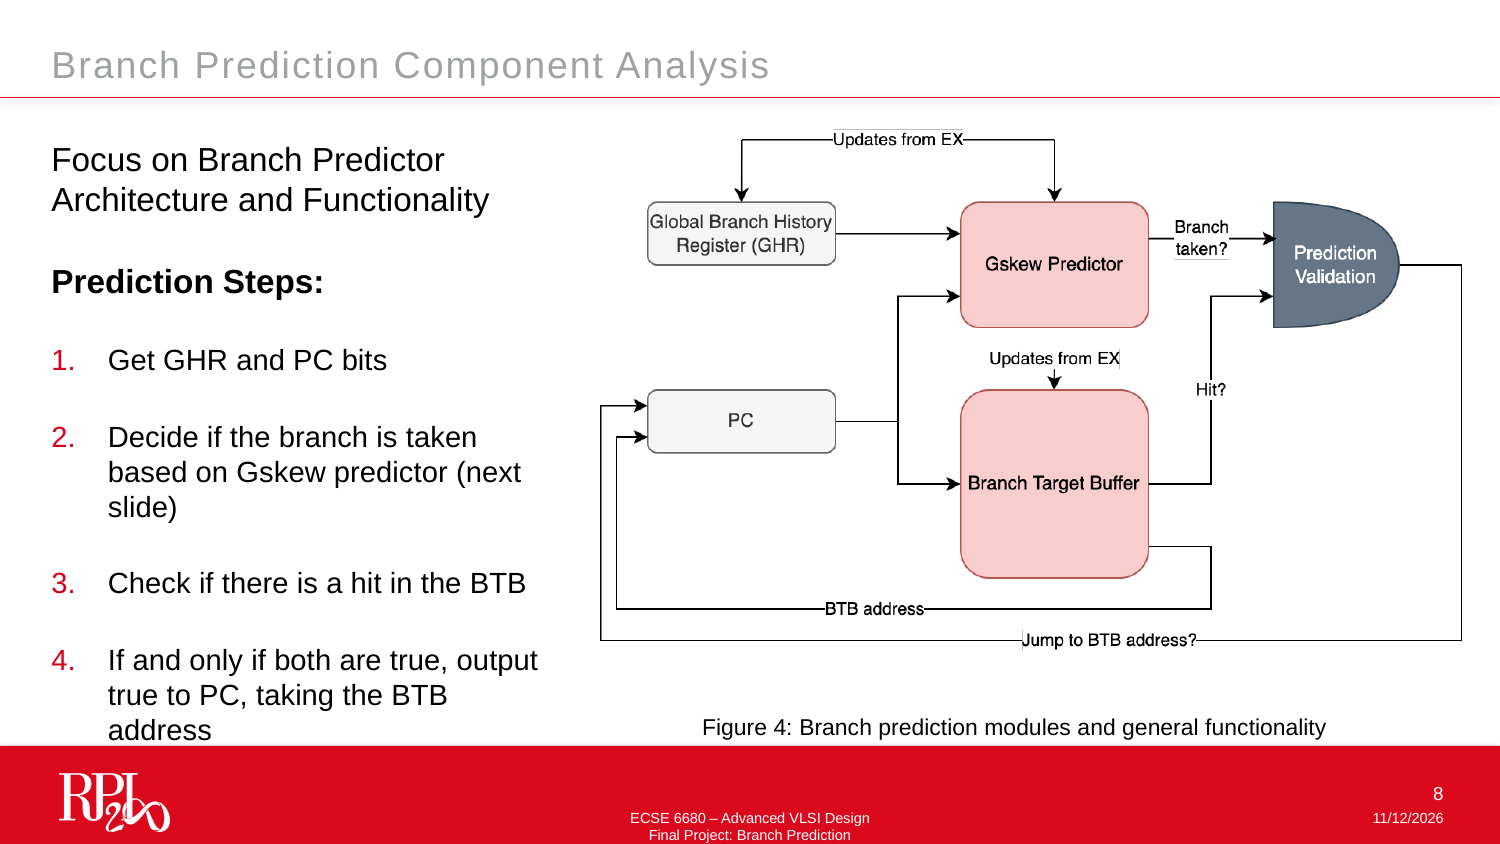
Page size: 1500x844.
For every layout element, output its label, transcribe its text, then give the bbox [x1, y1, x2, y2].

list Branch Prediction Component Analysis [36, 33, 1403, 98]
list Focus on Branch Predictor Architecture and Functionality Prediction Steps: Get GHR and PC bits Decide if the branch is taken based on Gskew predictor (next slide) Check if there is a hit in the BTB If and only if both are true, output true to PC, taking the BTB address [36, 131, 574, 739]
picture [572, 112, 1490, 670]
picture [59, 773, 170, 832]
text_box Figure 4: Branch prediction modules and general functionality [547, 705, 1481, 739]
